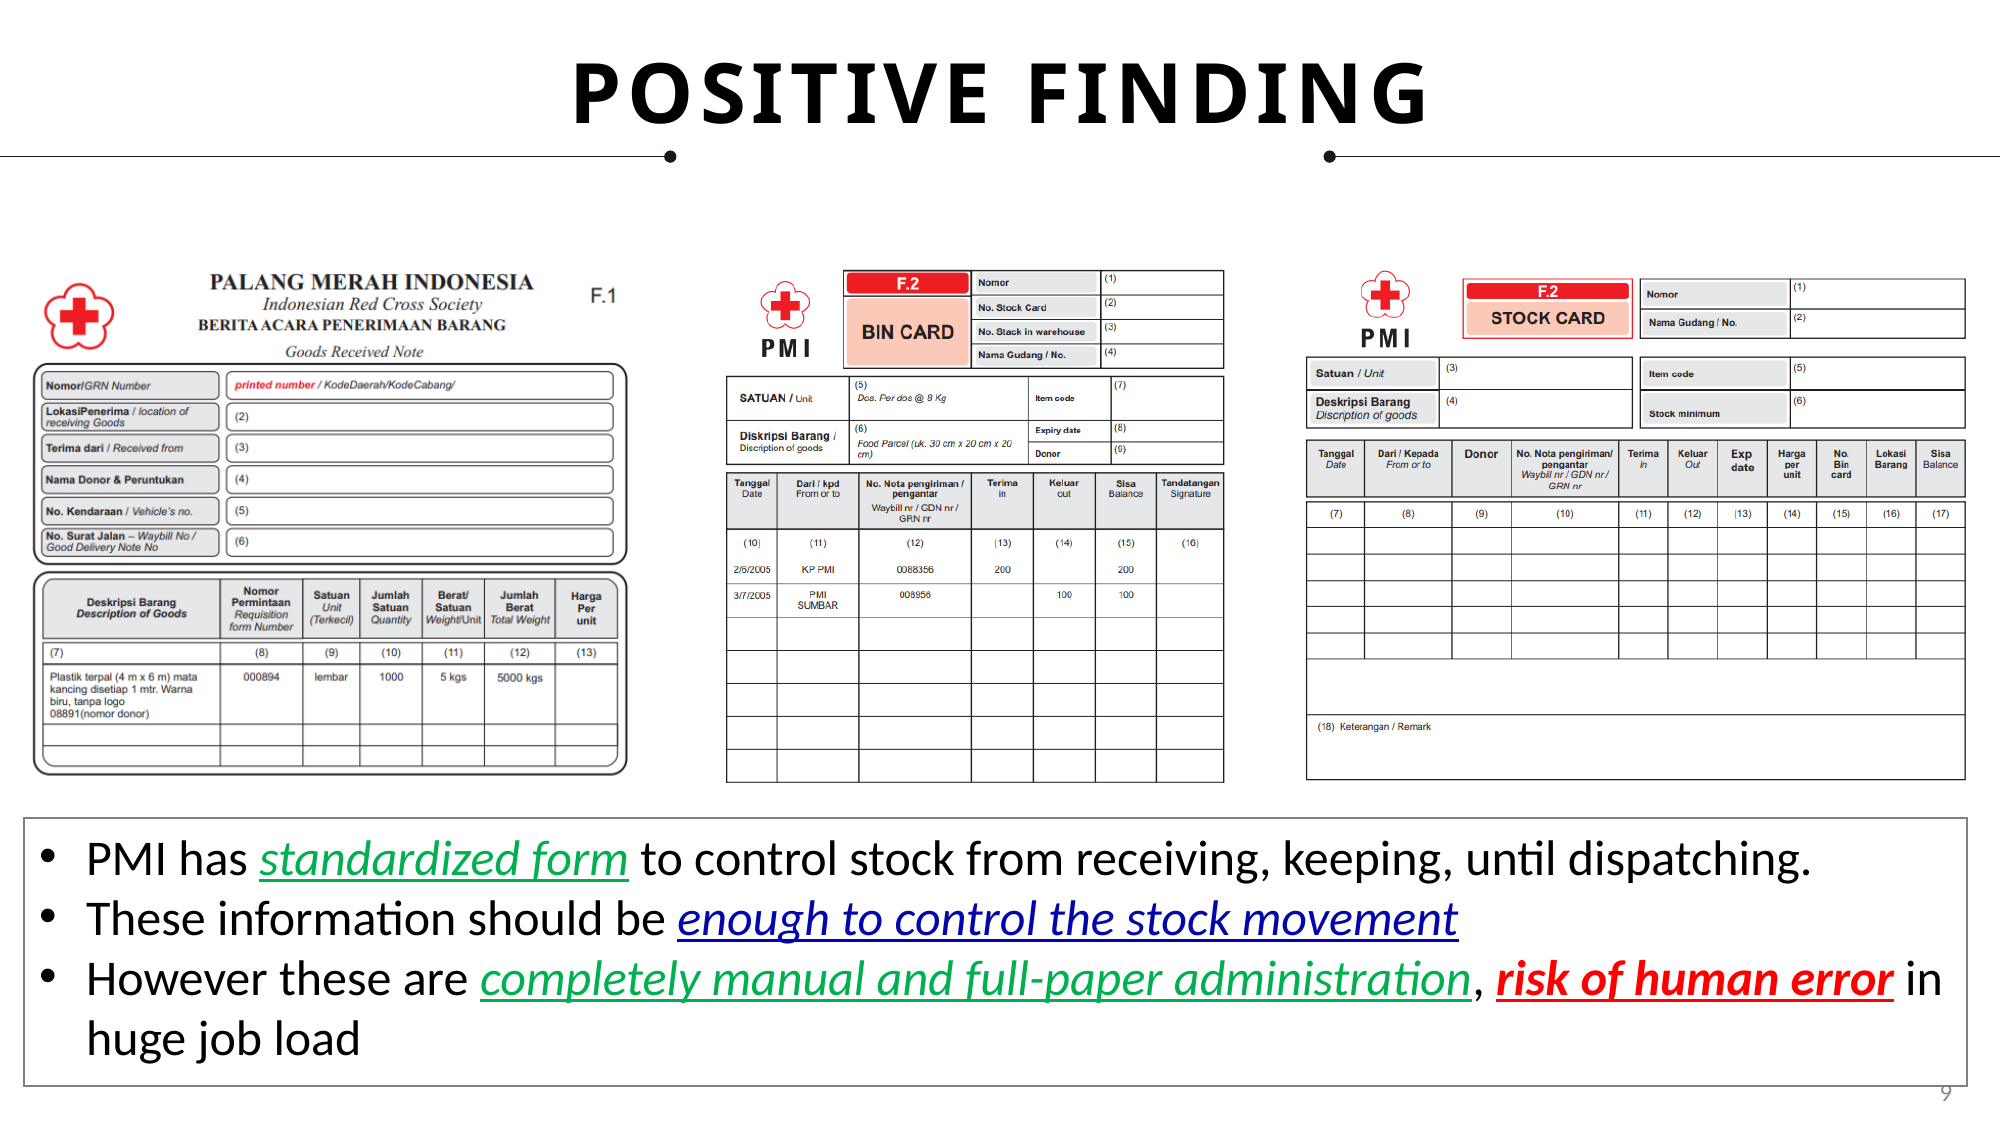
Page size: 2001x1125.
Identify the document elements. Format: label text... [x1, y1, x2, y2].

text_box PMI has standardized form to control stock from receiving, keeping, until dispatching. These information should be enough to control the stock movement However these are completely manual and full-paper administration, risk of human error in huge job load [23, 817, 1968, 1087]
slide_number 9 [1894, 1087, 1968, 1121]
title POSITIVE FINDING [97, 38, 1903, 142]
picture [1303, 263, 1969, 783]
picture [726, 263, 1226, 783]
picture [24, 263, 636, 783]
